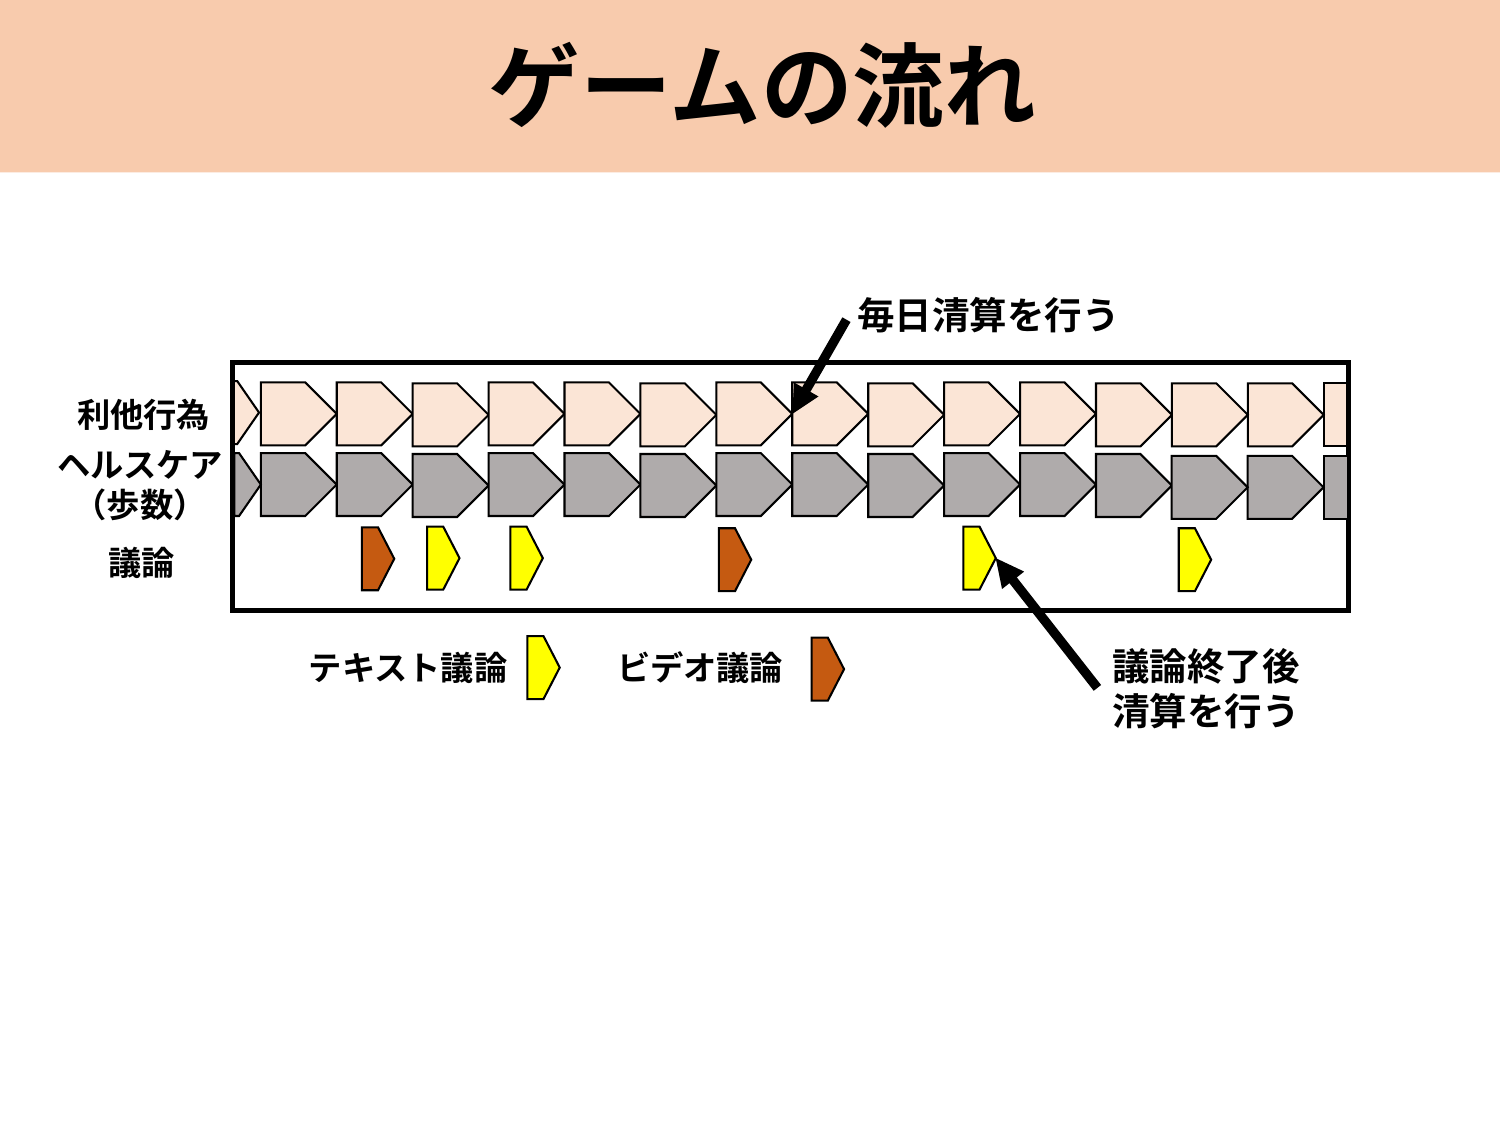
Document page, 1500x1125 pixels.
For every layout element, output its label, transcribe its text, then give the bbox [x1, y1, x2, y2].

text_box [30, 284, 1349, 742]
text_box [995, 558, 1098, 689]
text_box ゲームの流れ [0, 0, 1500, 174]
